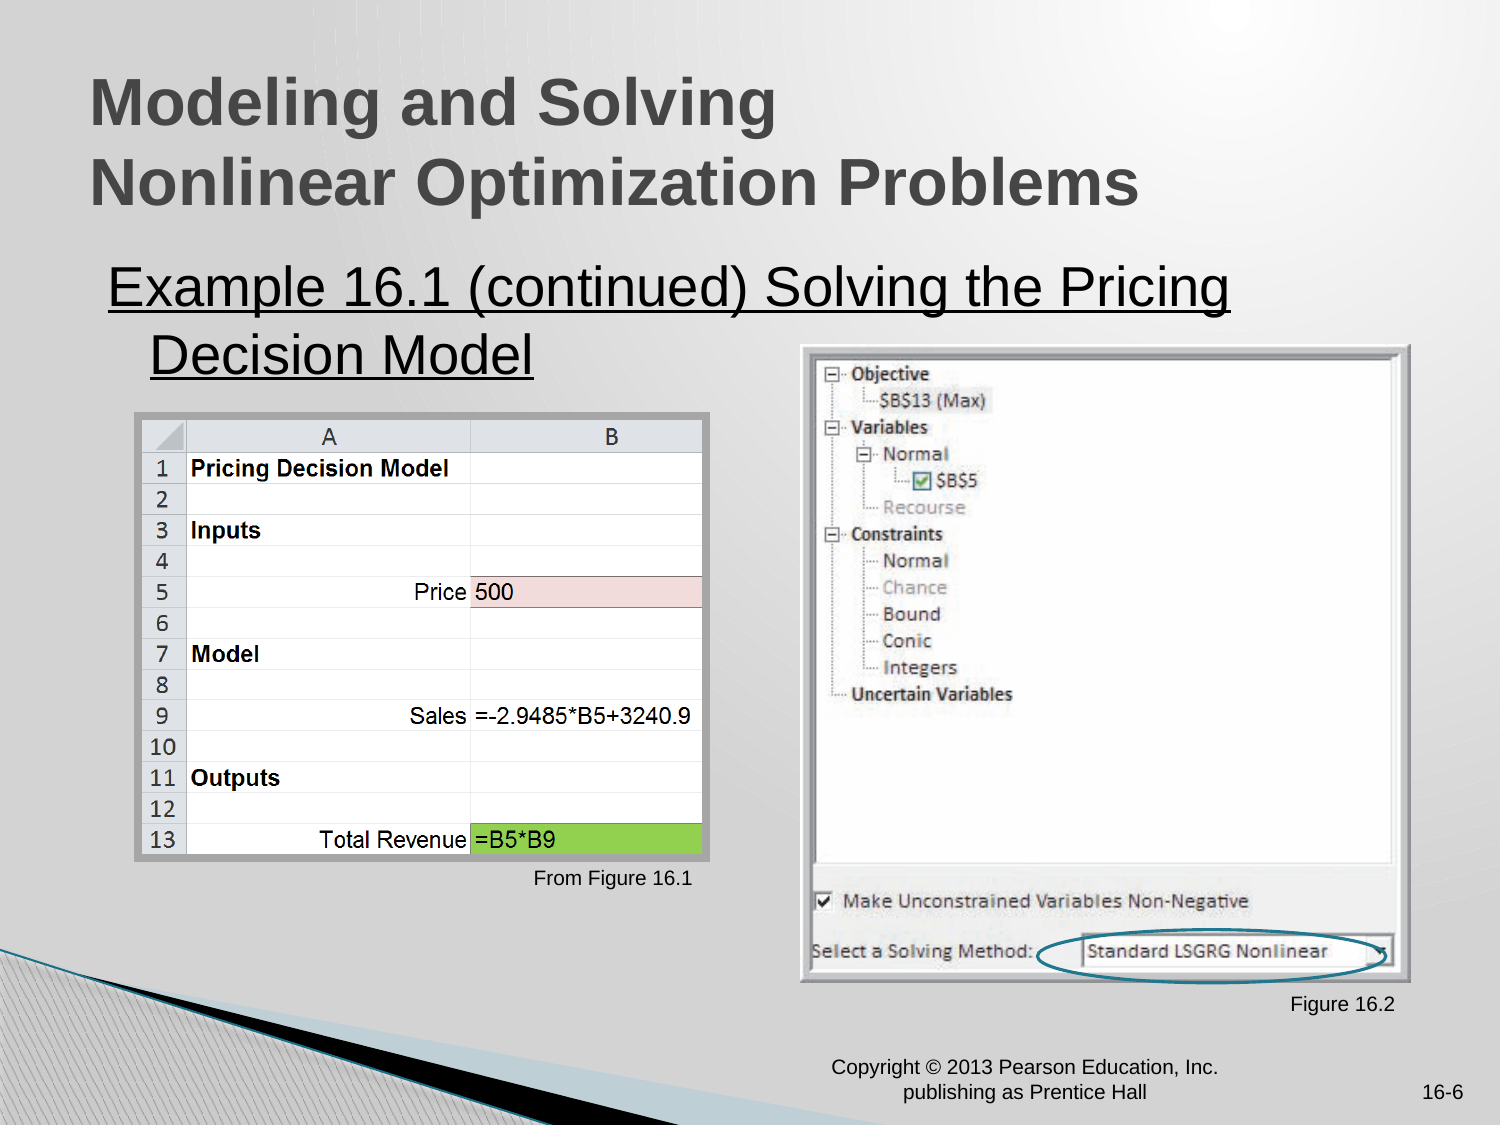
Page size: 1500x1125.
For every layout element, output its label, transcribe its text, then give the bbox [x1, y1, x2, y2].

picture [799, 344, 1412, 984]
text_box Figure 16.2 [1275, 994, 1411, 1023]
title Modeling and Solving Nonlinear Optimization Problems [75, 45, 1425, 233]
footer Copyright © 2013 Pearson Education, Inc. publishing as Prentice Hall [812, 1051, 1238, 1112]
text_box From Figure 16.1 [518, 862, 708, 897]
slide_number 16-6 [1362, 1051, 1479, 1112]
list Example 16.1 (continued) Solving the Pricing Decision Model [74, 242, 1426, 986]
picture [141, 419, 702, 855]
